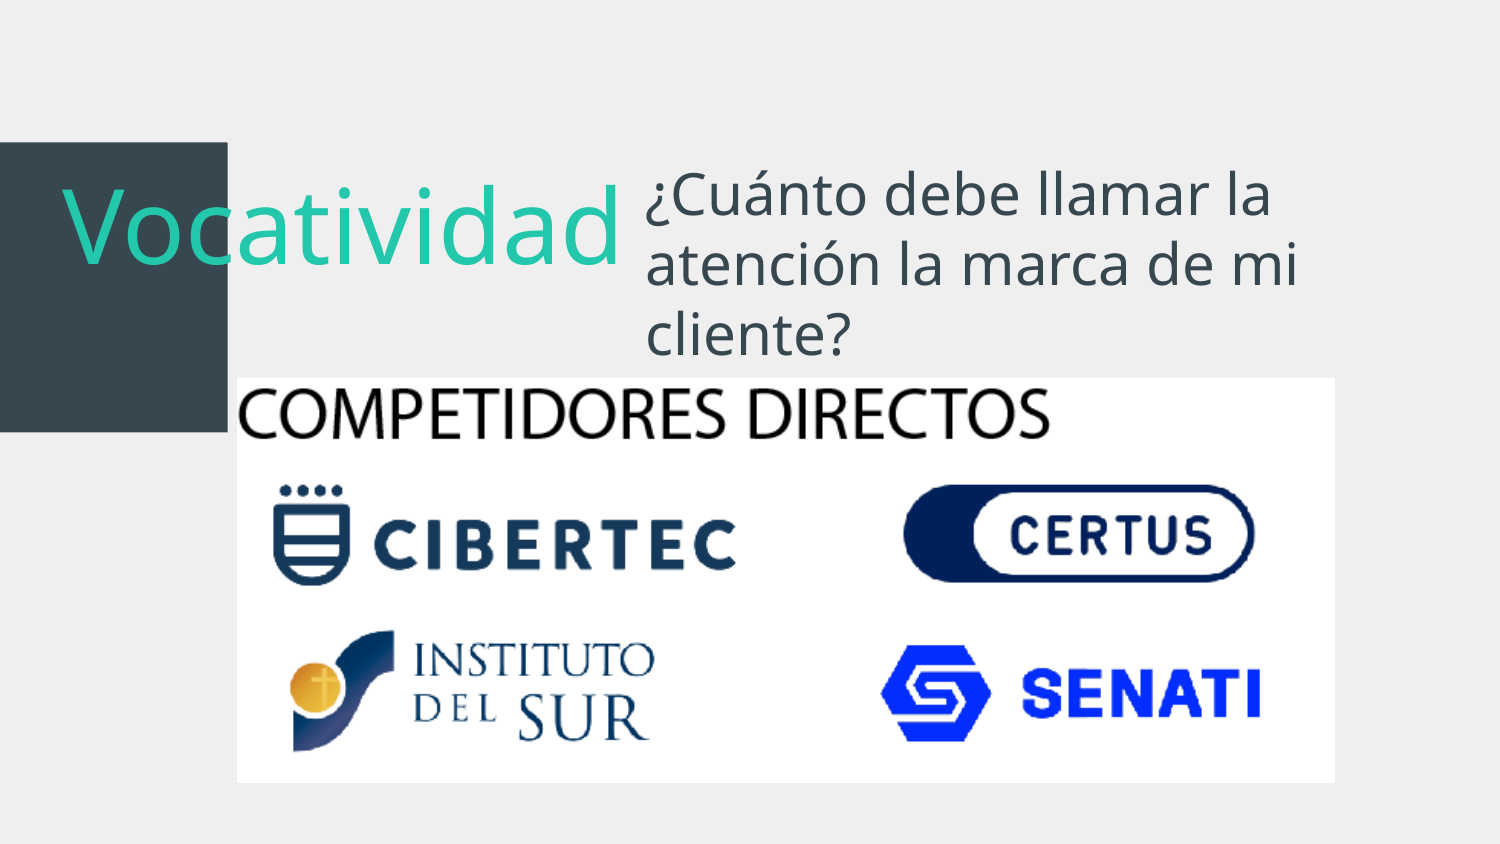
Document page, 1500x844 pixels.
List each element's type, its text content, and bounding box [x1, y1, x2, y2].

title Vocatividad [47, 153, 630, 301]
picture [237, 378, 1336, 783]
text_box ¿Cuánto debe llamar la atención la marca de mi cliente? [630, 141, 1453, 334]
